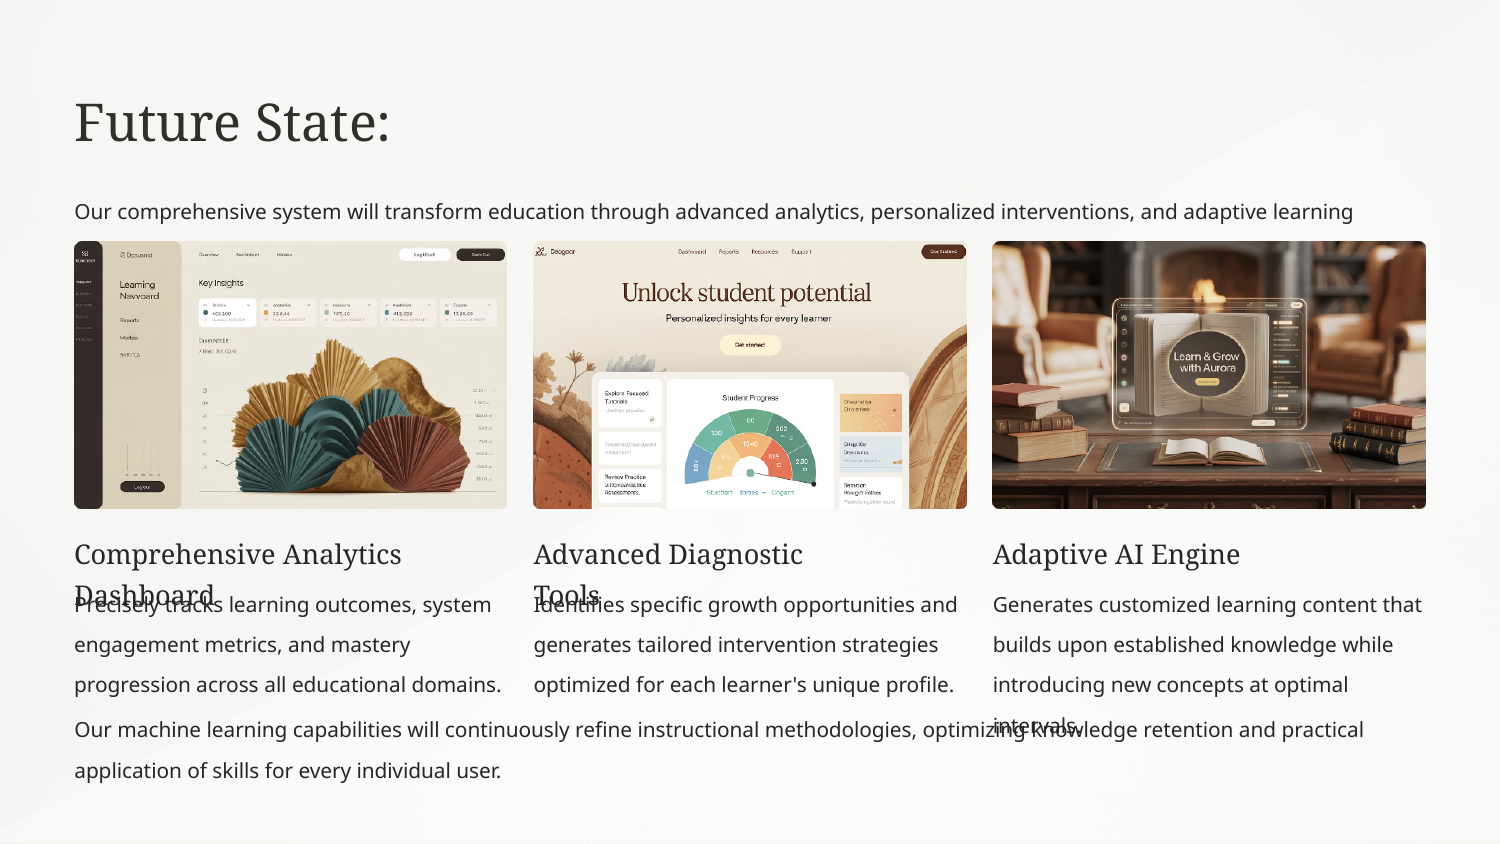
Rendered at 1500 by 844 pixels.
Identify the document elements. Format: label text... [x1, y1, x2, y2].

text_box Advanced Diagnostic Tools [533, 529, 851, 563]
text_box Precisely tracks learning outcomes, system engagement metrics, and mastery progression across all educational domains. [74, 575, 507, 678]
text_box Adaptive AI Engine [992, 529, 1259, 563]
text_box Identifies specific growth opportunities and generates tailored intervention strategies optimized for each learner's unique profile. [533, 575, 967, 678]
picture [73, 240, 508, 509]
picture [533, 240, 967, 509]
text_box Our machine learning capabilities will continuously refine instructional methodologies, optimizing knowledge retention and practical application of skills for every individual user. [74, 701, 1426, 770]
text_box Generates customized learning content that builds upon established knowledge while introducing new concepts at optimal intervals. [992, 575, 1426, 678]
text_box Comprehensive Analytics Dashboard [74, 529, 507, 563]
picture [992, 240, 1426, 509]
text_box Future State: [74, 74, 606, 141]
text_box Our comprehensive system will transform education through advanced analytics, personalized interventions, and adaptive learning technology. [74, 183, 1426, 218]
